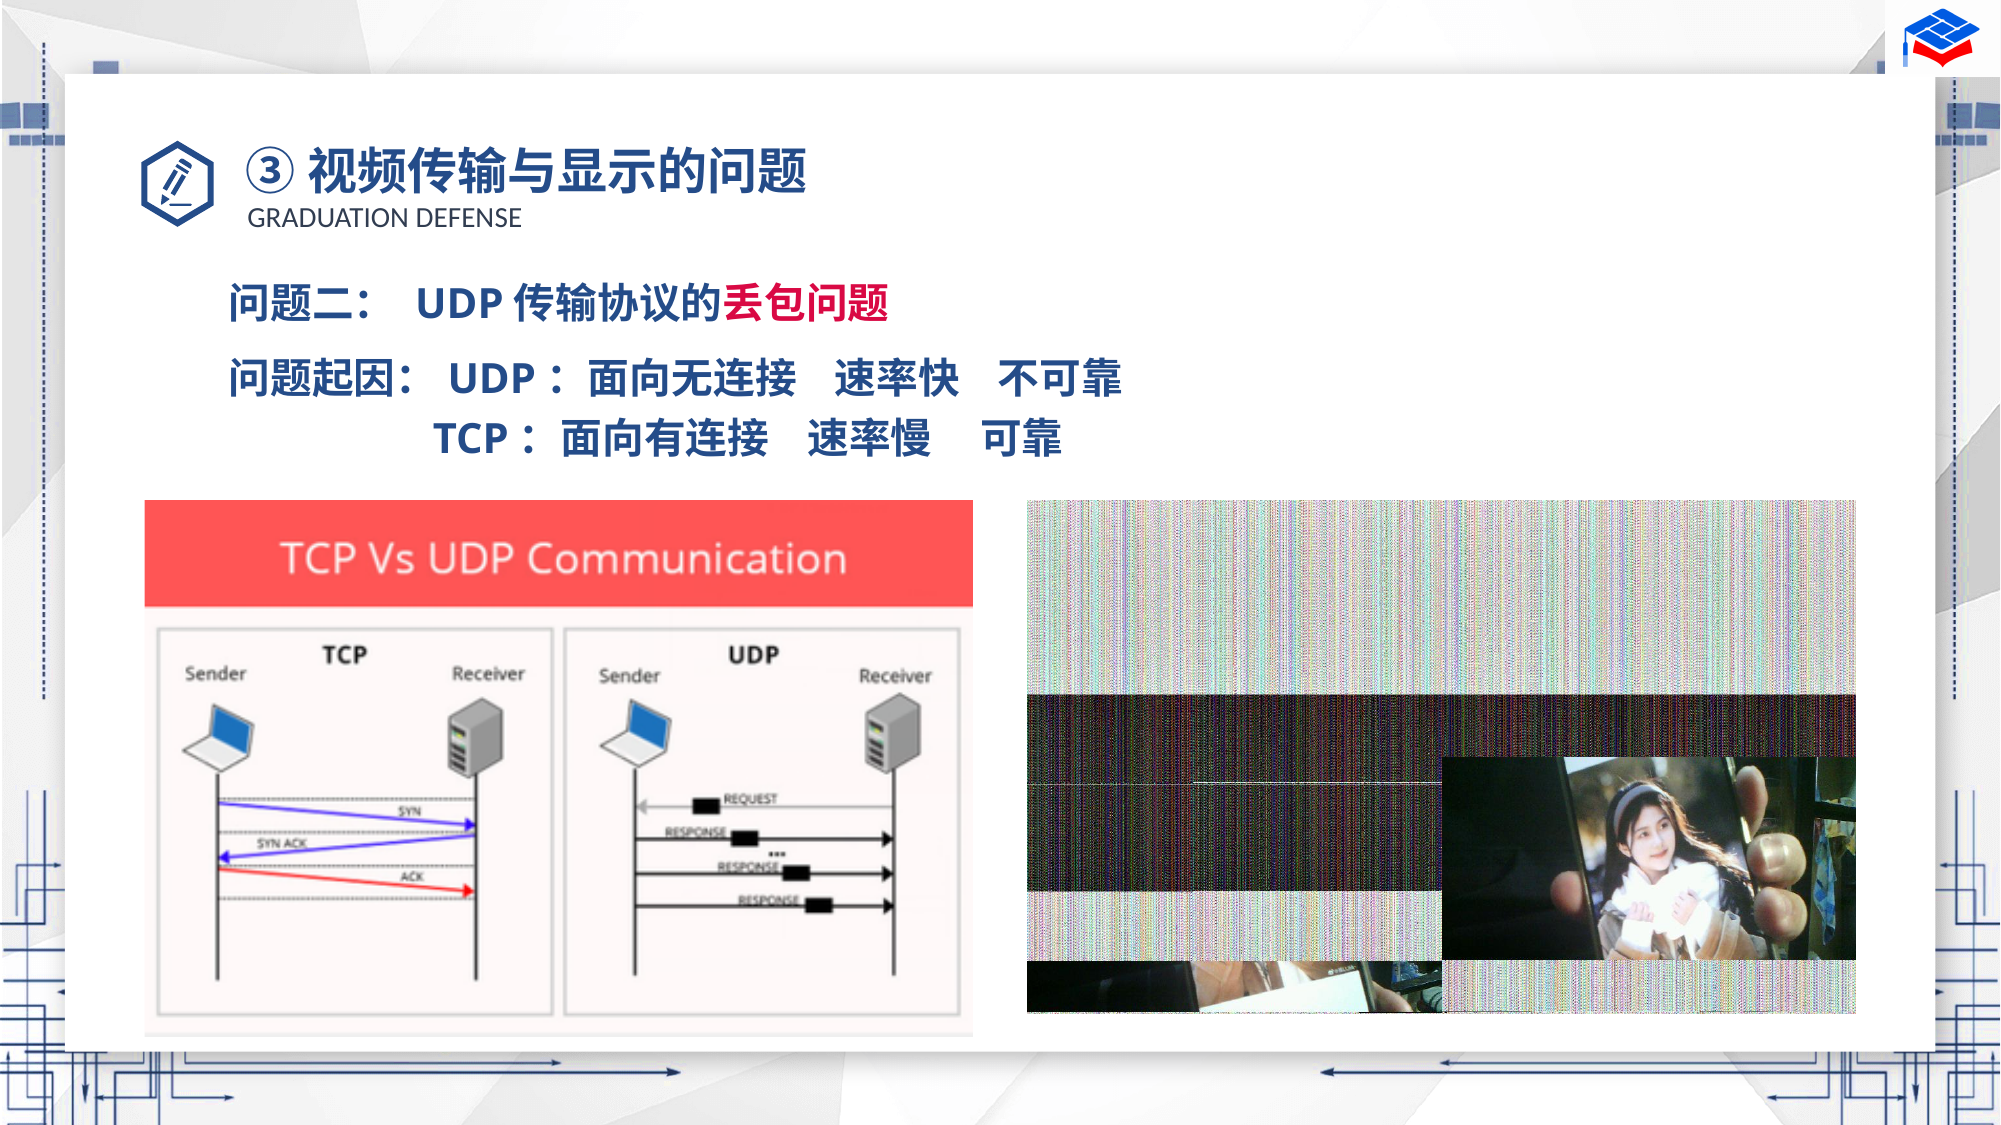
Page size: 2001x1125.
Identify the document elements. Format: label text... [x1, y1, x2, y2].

picture [0, 0, 2001, 1125]
text_box ③视频传输与显示的问题 [230, 119, 1144, 195]
title 问题二： UDP传输协议的丢包问题 [213, 259, 1127, 334]
text_box 问题起因：UDP：面向无连接 速率快 不可靠 TCP：面向有连接 速率慢 可靠 [213, 334, 1459, 464]
